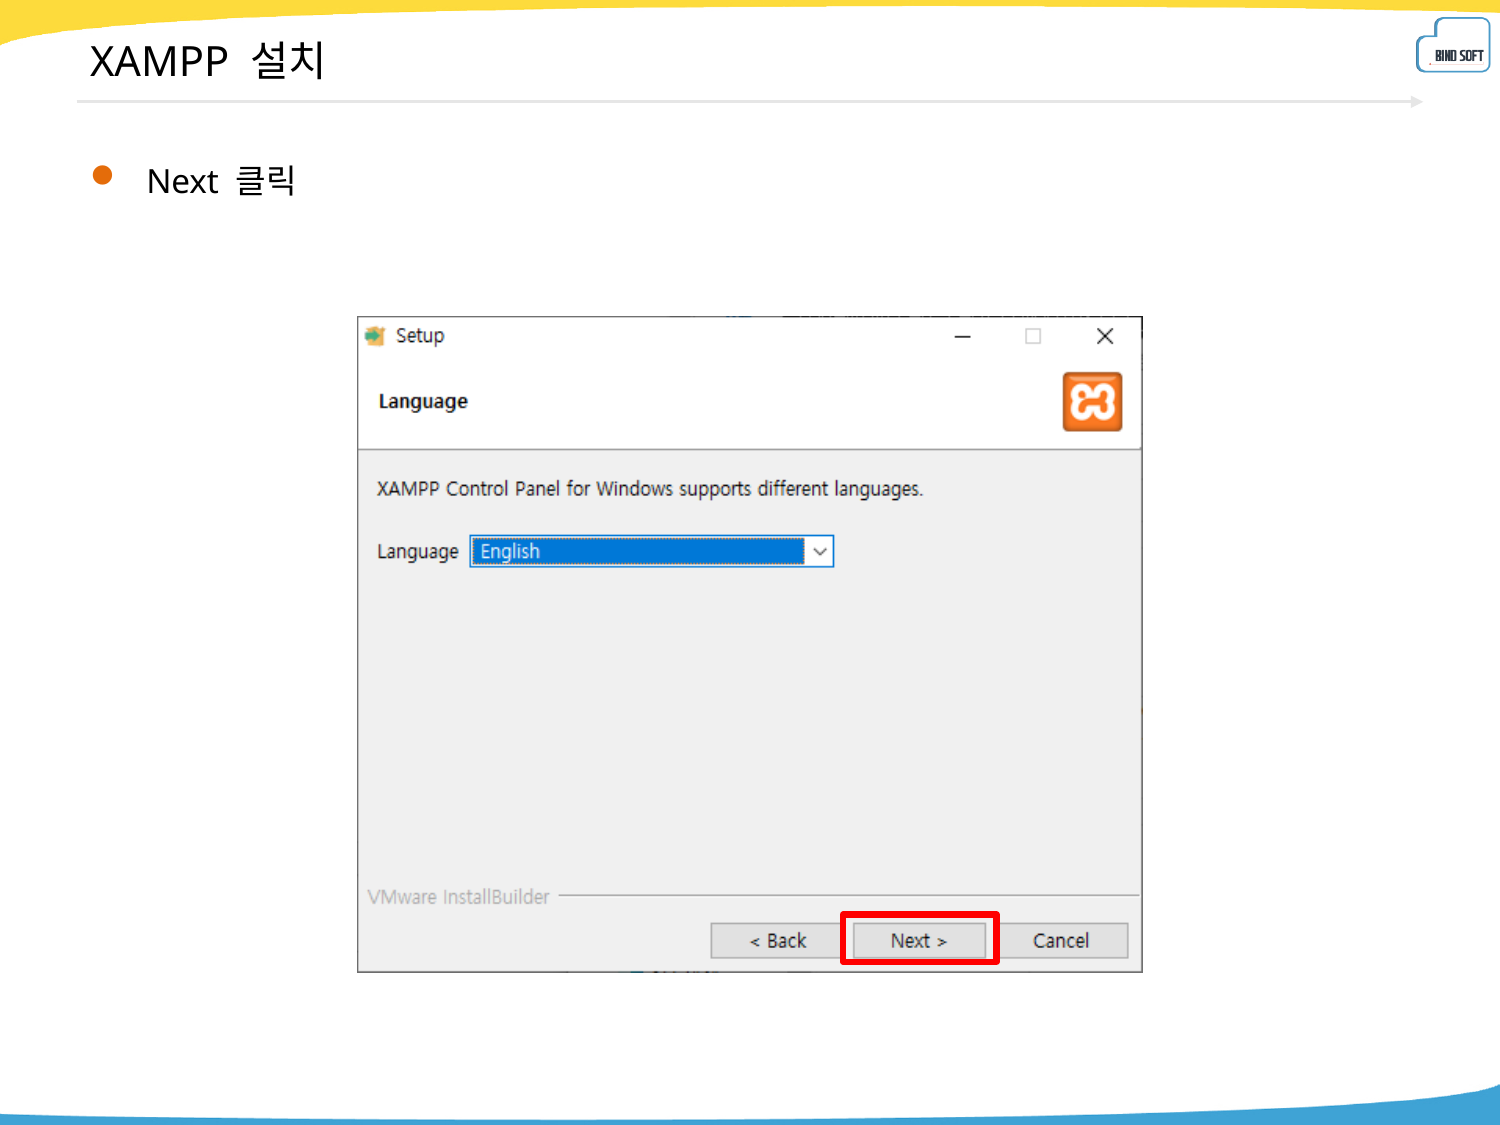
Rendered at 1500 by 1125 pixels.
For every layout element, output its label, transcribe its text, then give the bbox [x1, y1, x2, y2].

picture [0, 1084, 1500, 1125]
title XAMPP 설치 [75, 11, 1425, 108]
picture [0, 0, 1500, 74]
list Next 클릭 [75, 152, 1425, 1055]
picture [357, 316, 1143, 973]
